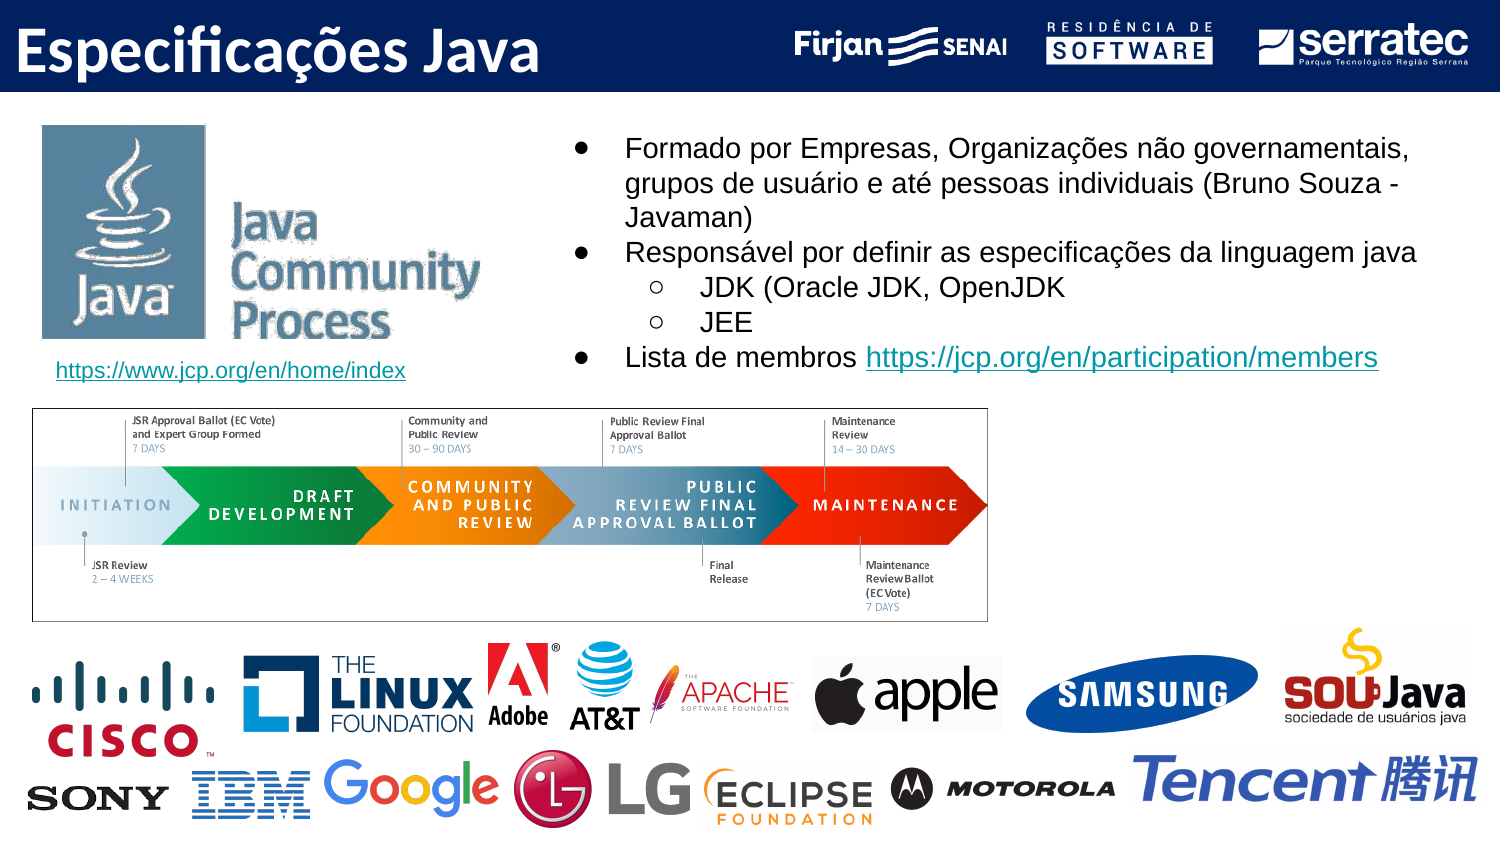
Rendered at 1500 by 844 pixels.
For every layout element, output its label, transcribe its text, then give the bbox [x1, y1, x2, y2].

picture [488, 643, 560, 725]
picture [242, 654, 474, 733]
title Especificações Java [0, 0, 790, 72]
picture [192, 771, 310, 819]
picture [40, 123, 483, 342]
picture [811, 655, 1003, 732]
picture [565, 636, 802, 733]
picture [32, 661, 214, 758]
picture [697, 749, 1487, 832]
text_box https://www.jcp.org/en/home/index [40, 350, 482, 407]
picture [324, 759, 500, 819]
picture [18, 765, 178, 825]
picture [32, 408, 988, 622]
picture [771, 12, 1239, 80]
picture [1281, 622, 1472, 729]
picture [1259, 23, 1468, 66]
picture [1025, 655, 1258, 733]
picture [514, 750, 690, 828]
text_box Formado por Empresas, Organizações não governamentais, grupos de usuário e até pessoas individuais (Bruno Souza - Javaman) Responsável por definir as especificações da linguagem java JDK (Oracle JDK, OpenJDK JEE Lista de membros https://jcp.org/en/participation/members [534, 113, 1472, 387]
